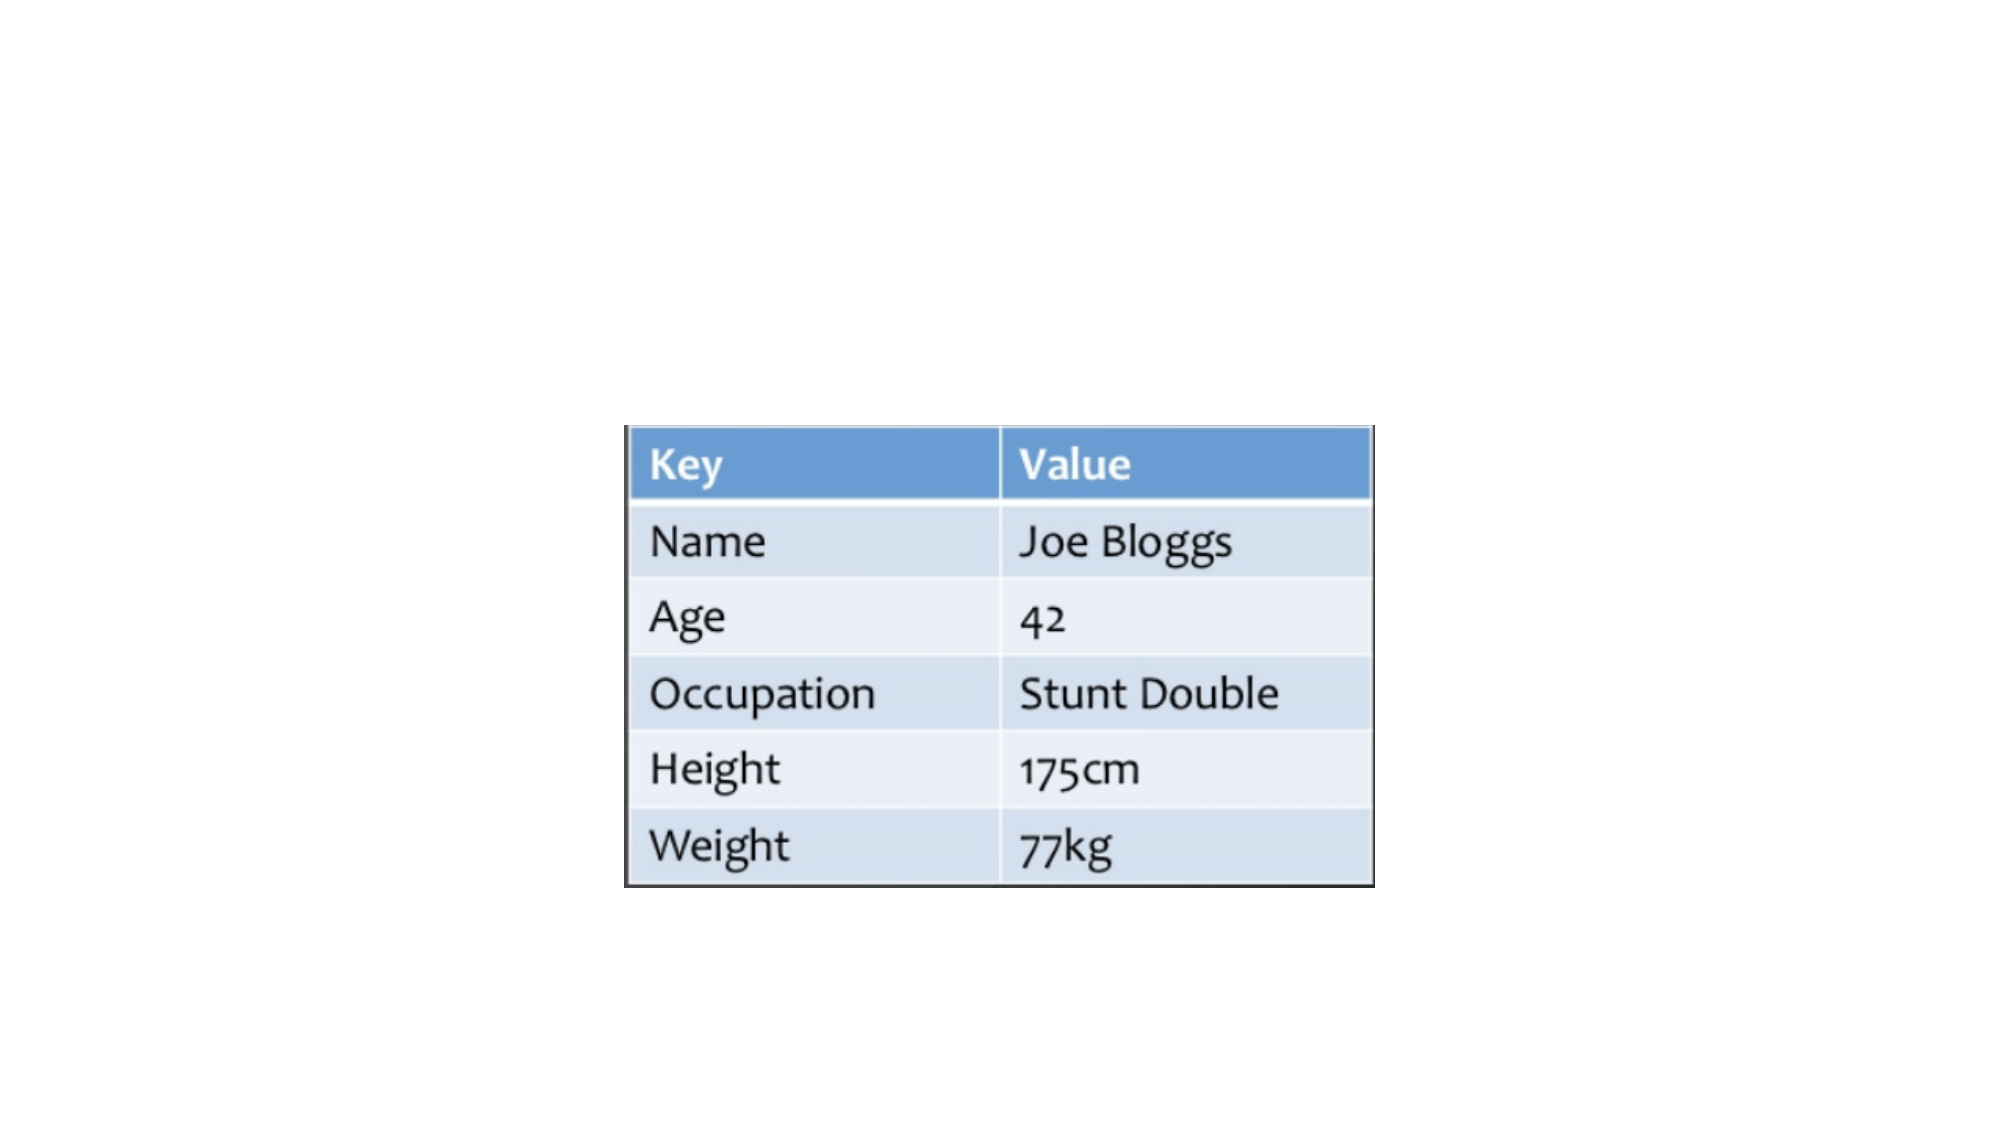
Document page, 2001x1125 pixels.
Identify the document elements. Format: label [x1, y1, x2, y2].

list [624, 425, 1375, 888]
